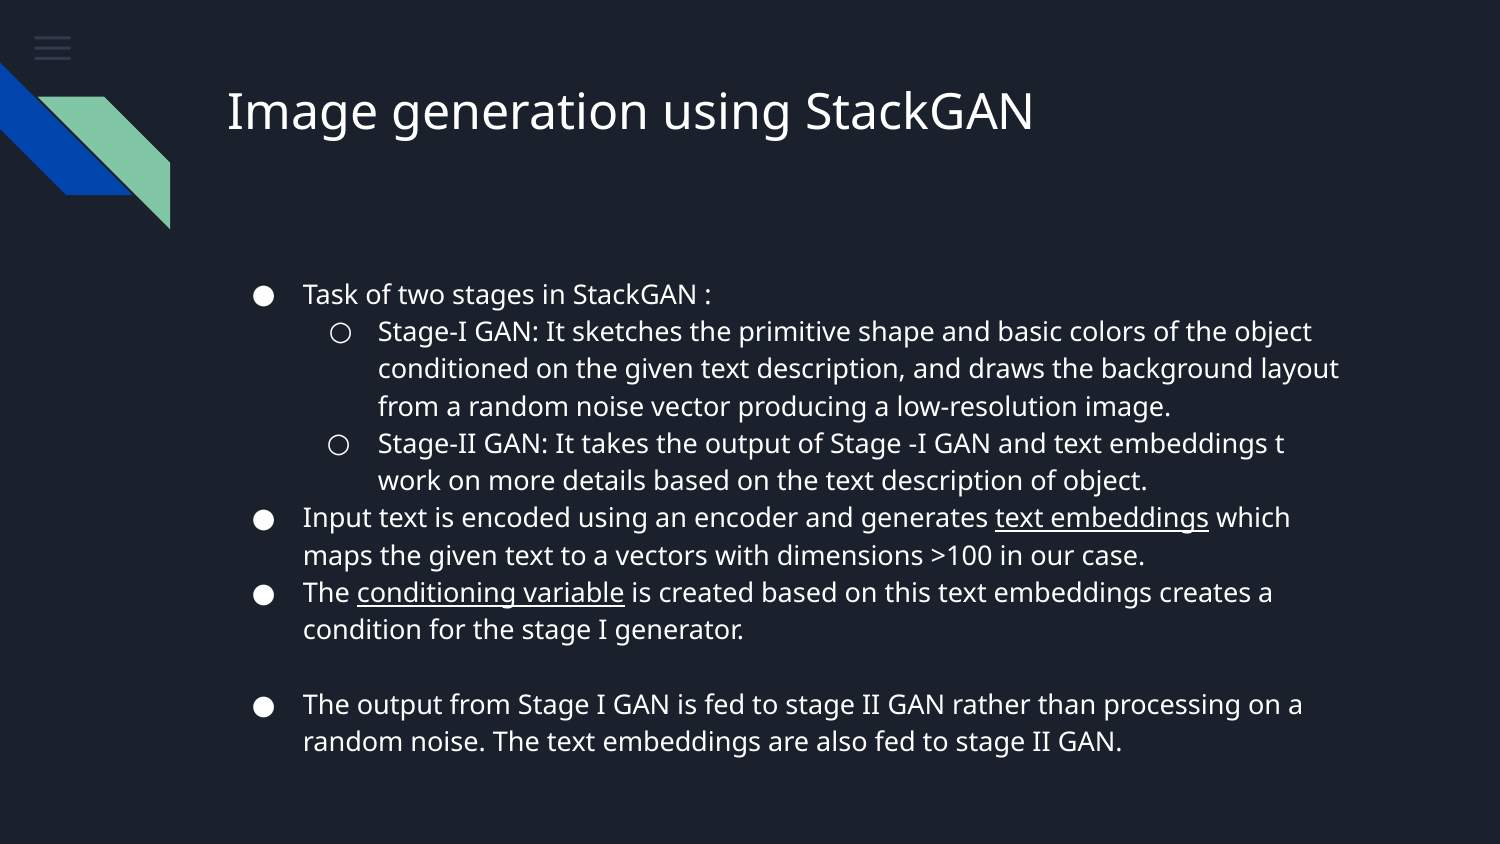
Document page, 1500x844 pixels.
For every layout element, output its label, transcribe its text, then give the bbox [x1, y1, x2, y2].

list Task of two stages in StackGAN : Stage-I GAN: It sketches the primitive shape and basic colors of the object conditioned on the given text description, and draws the background layout from a random noise vector producing a low-resolution image. Stage-II GAN: It takes the output of Stage -I GAN and text embeddings t work on more details based on the text description of object. Input text is encoded using an encoder and generates text embeddings which maps the given text to a vectors with dimensions >100 in our case. The conditioning variable is created based on this text embeddings creates a condition for the stage I generator. The output from Stage I GAN is fed to stage II GAN rather than processing on a random noise. The text embeddings are also fed to stage II GAN. [212, 257, 1368, 797]
title Image generation using StackGAN [212, 64, 1368, 215]
